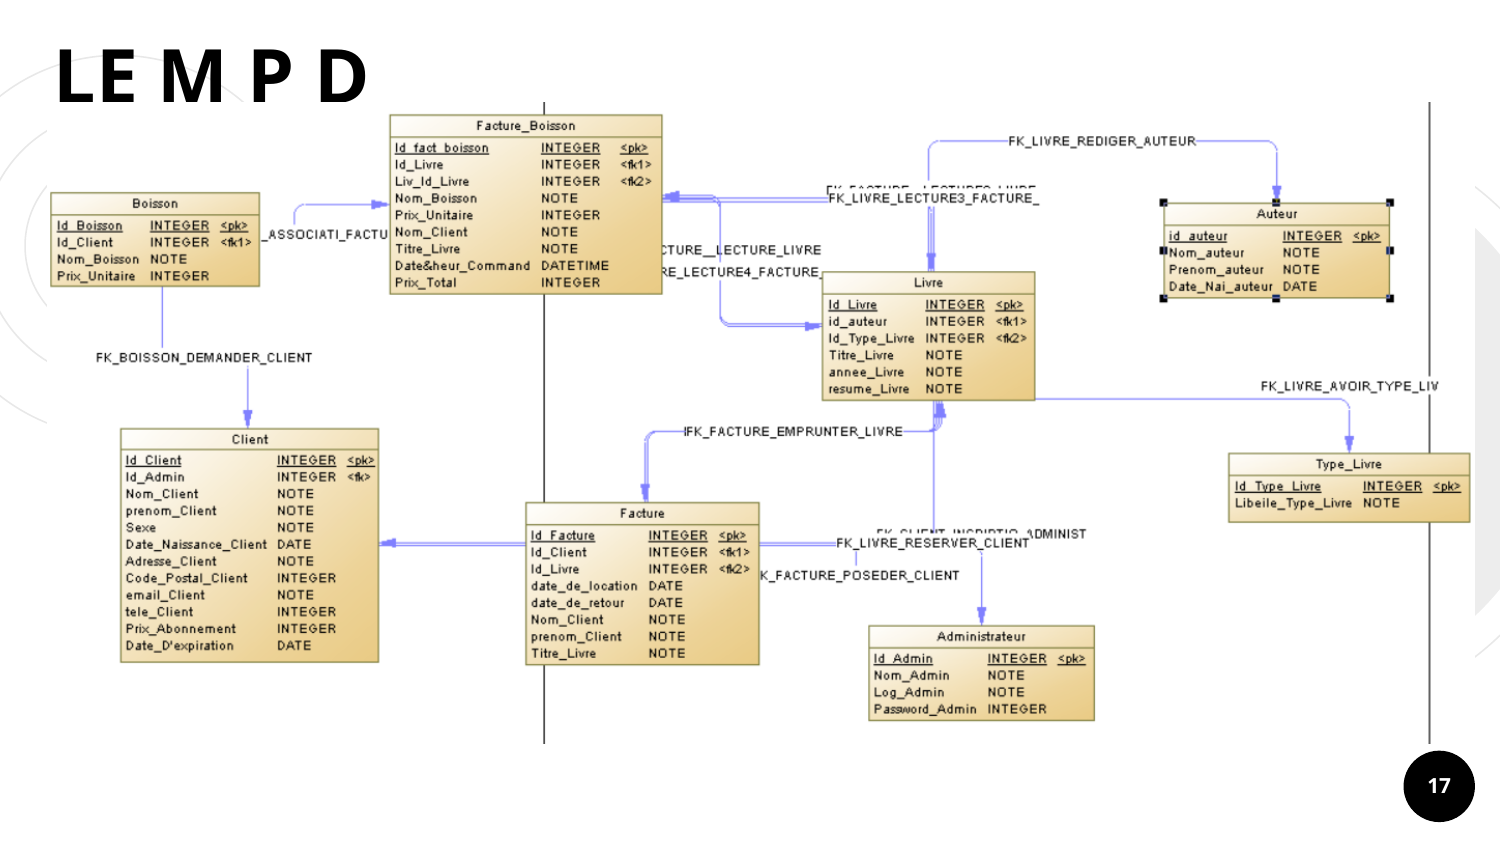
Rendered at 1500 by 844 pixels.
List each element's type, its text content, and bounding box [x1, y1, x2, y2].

picture [47, 102, 1476, 745]
title LE M P D [38, 33, 895, 134]
slide_number 17 [1403, 753, 1475, 823]
